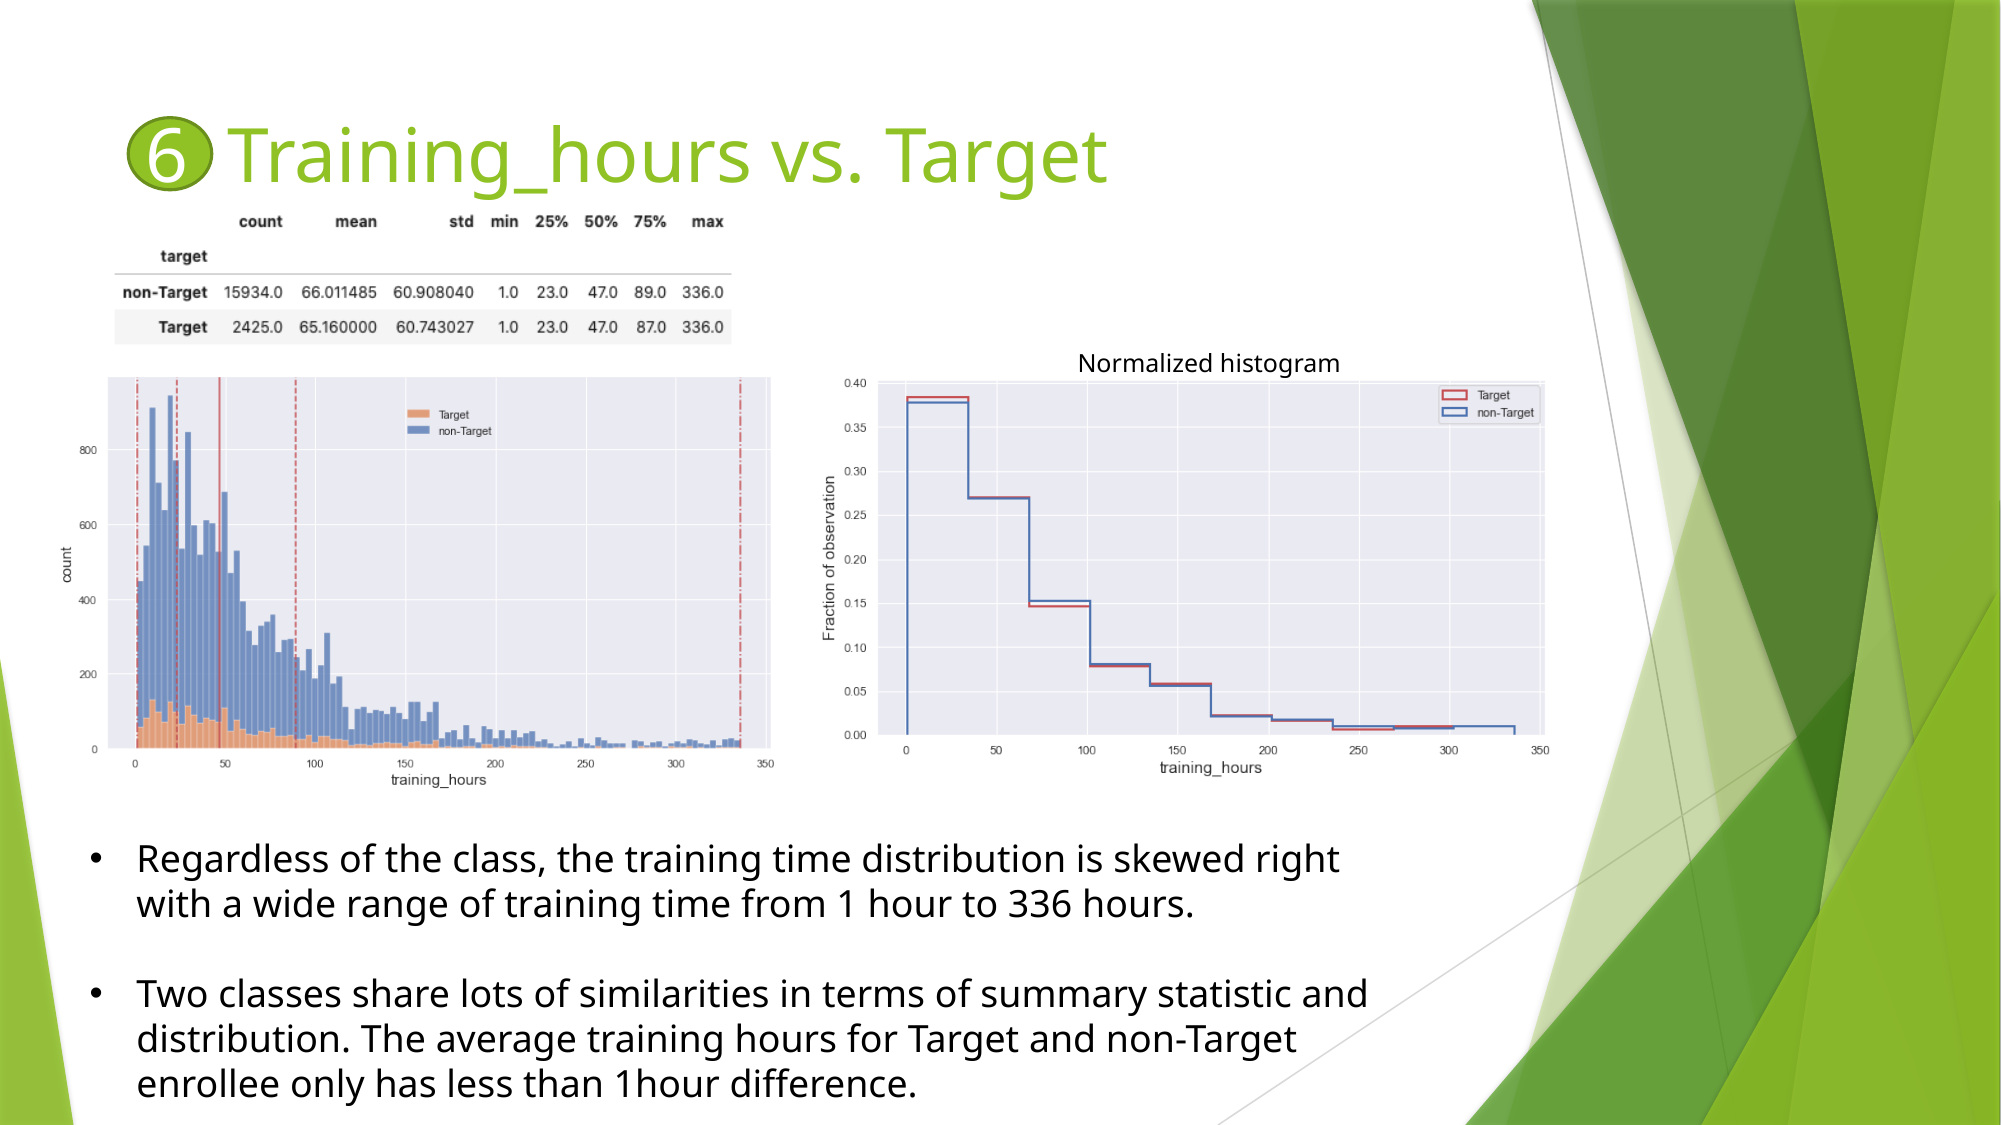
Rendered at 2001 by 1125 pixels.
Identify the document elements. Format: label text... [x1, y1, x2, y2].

picture [110, 213, 739, 347]
title 6 Training_hours vs. Target [111, 99, 1522, 317]
picture [53, 370, 782, 795]
text_box Normalized histogram [880, 340, 1539, 370]
picture [815, 370, 1558, 784]
text_box Regardless of the class, the training time distribution is skewed right with a wide range of training time from 1 hour to 336 hours. Two classes share lots of similarities in terms of summary statistic and distribution. The average training hours for Target and non-Target enrollee only has less than 1hour difference. [74, 782, 1426, 1113]
